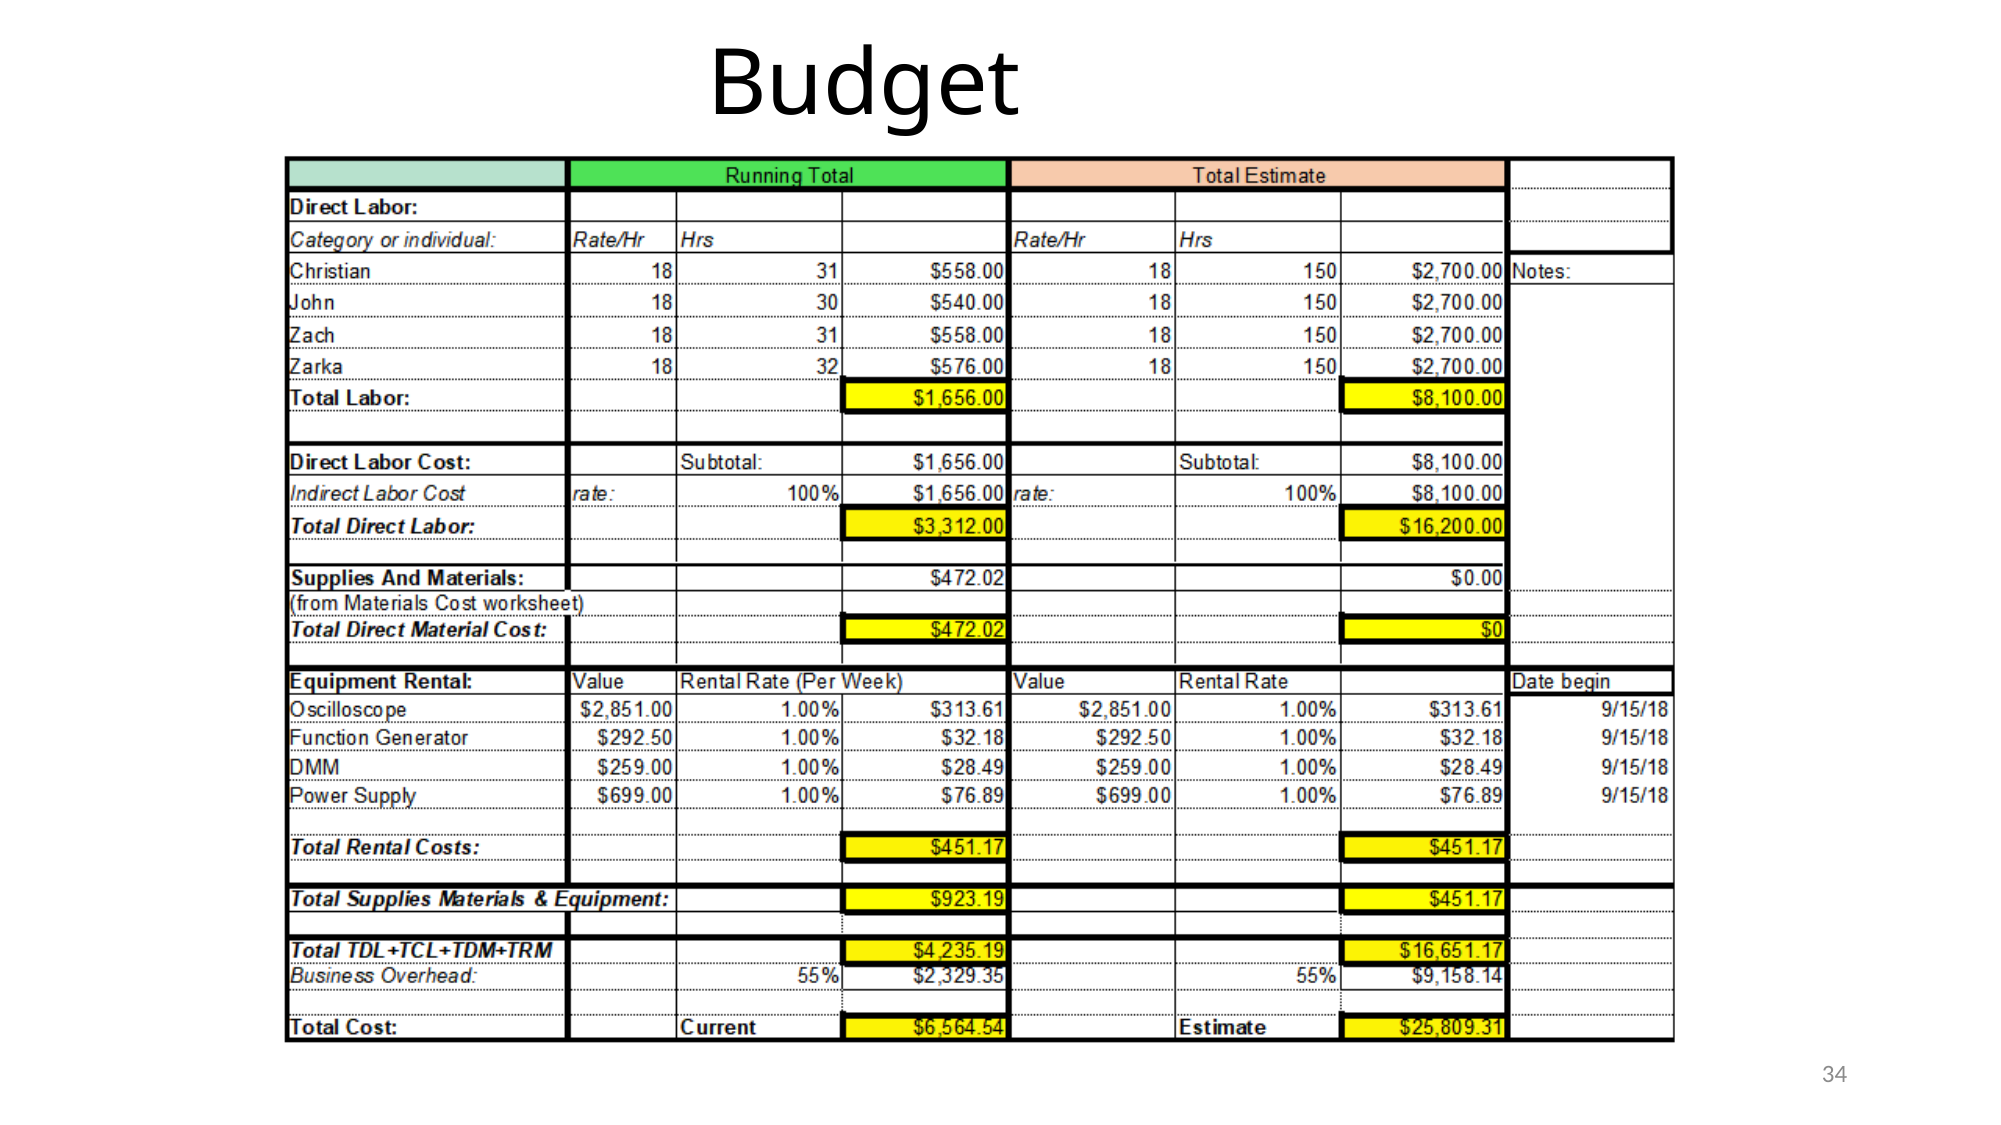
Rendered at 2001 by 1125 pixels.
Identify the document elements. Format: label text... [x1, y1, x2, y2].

slide_number 34 [1412, 1042, 1863, 1103]
title Budget [0, 3, 1729, 168]
picture [271, 144, 1700, 1066]
